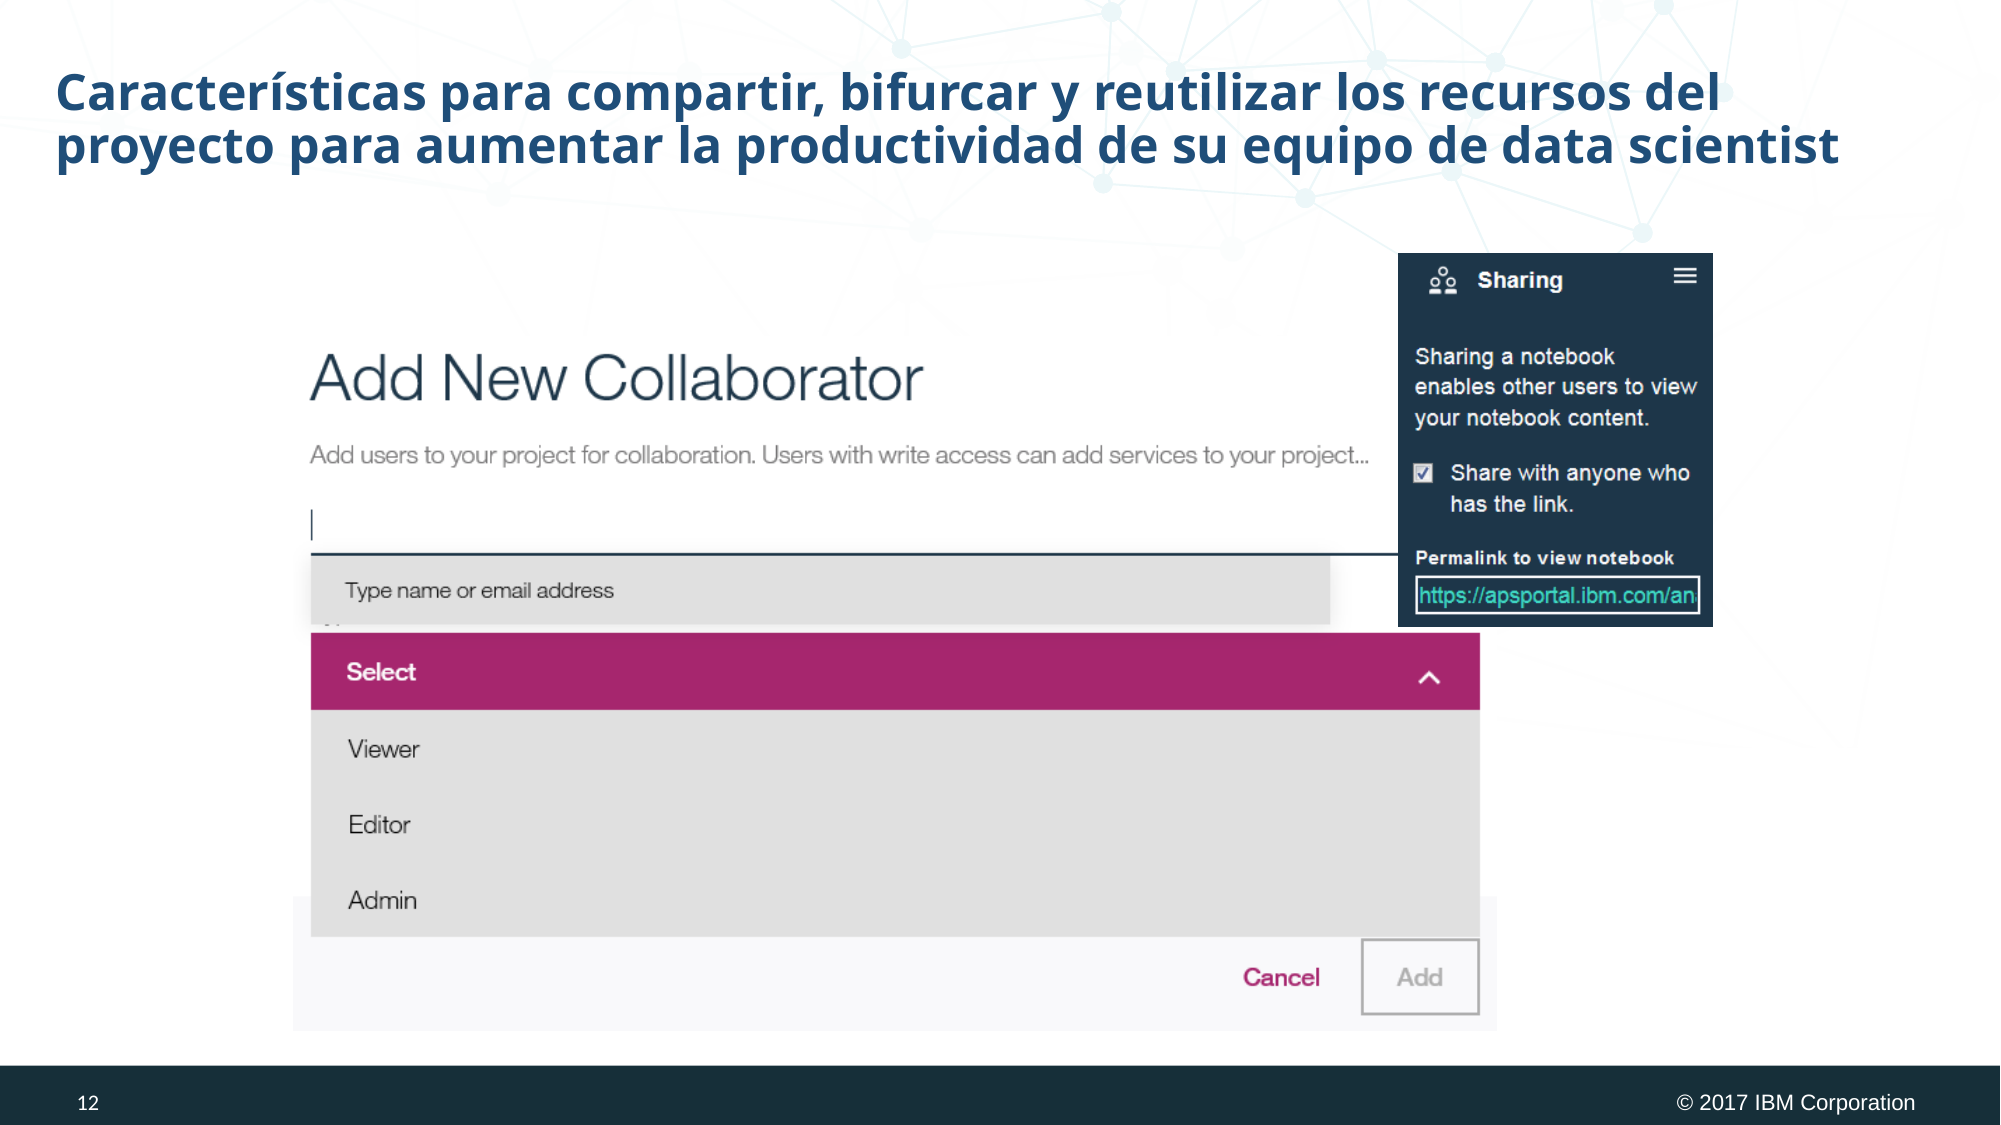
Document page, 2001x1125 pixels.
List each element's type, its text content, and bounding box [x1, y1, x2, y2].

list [293, 336, 1497, 1032]
picture [1398, 253, 1713, 627]
title Características para compartir, bifurcar y reutilizar los recursos del proyecto para aumentar la productividad de su equipo de data scientist [40, 59, 1875, 254]
